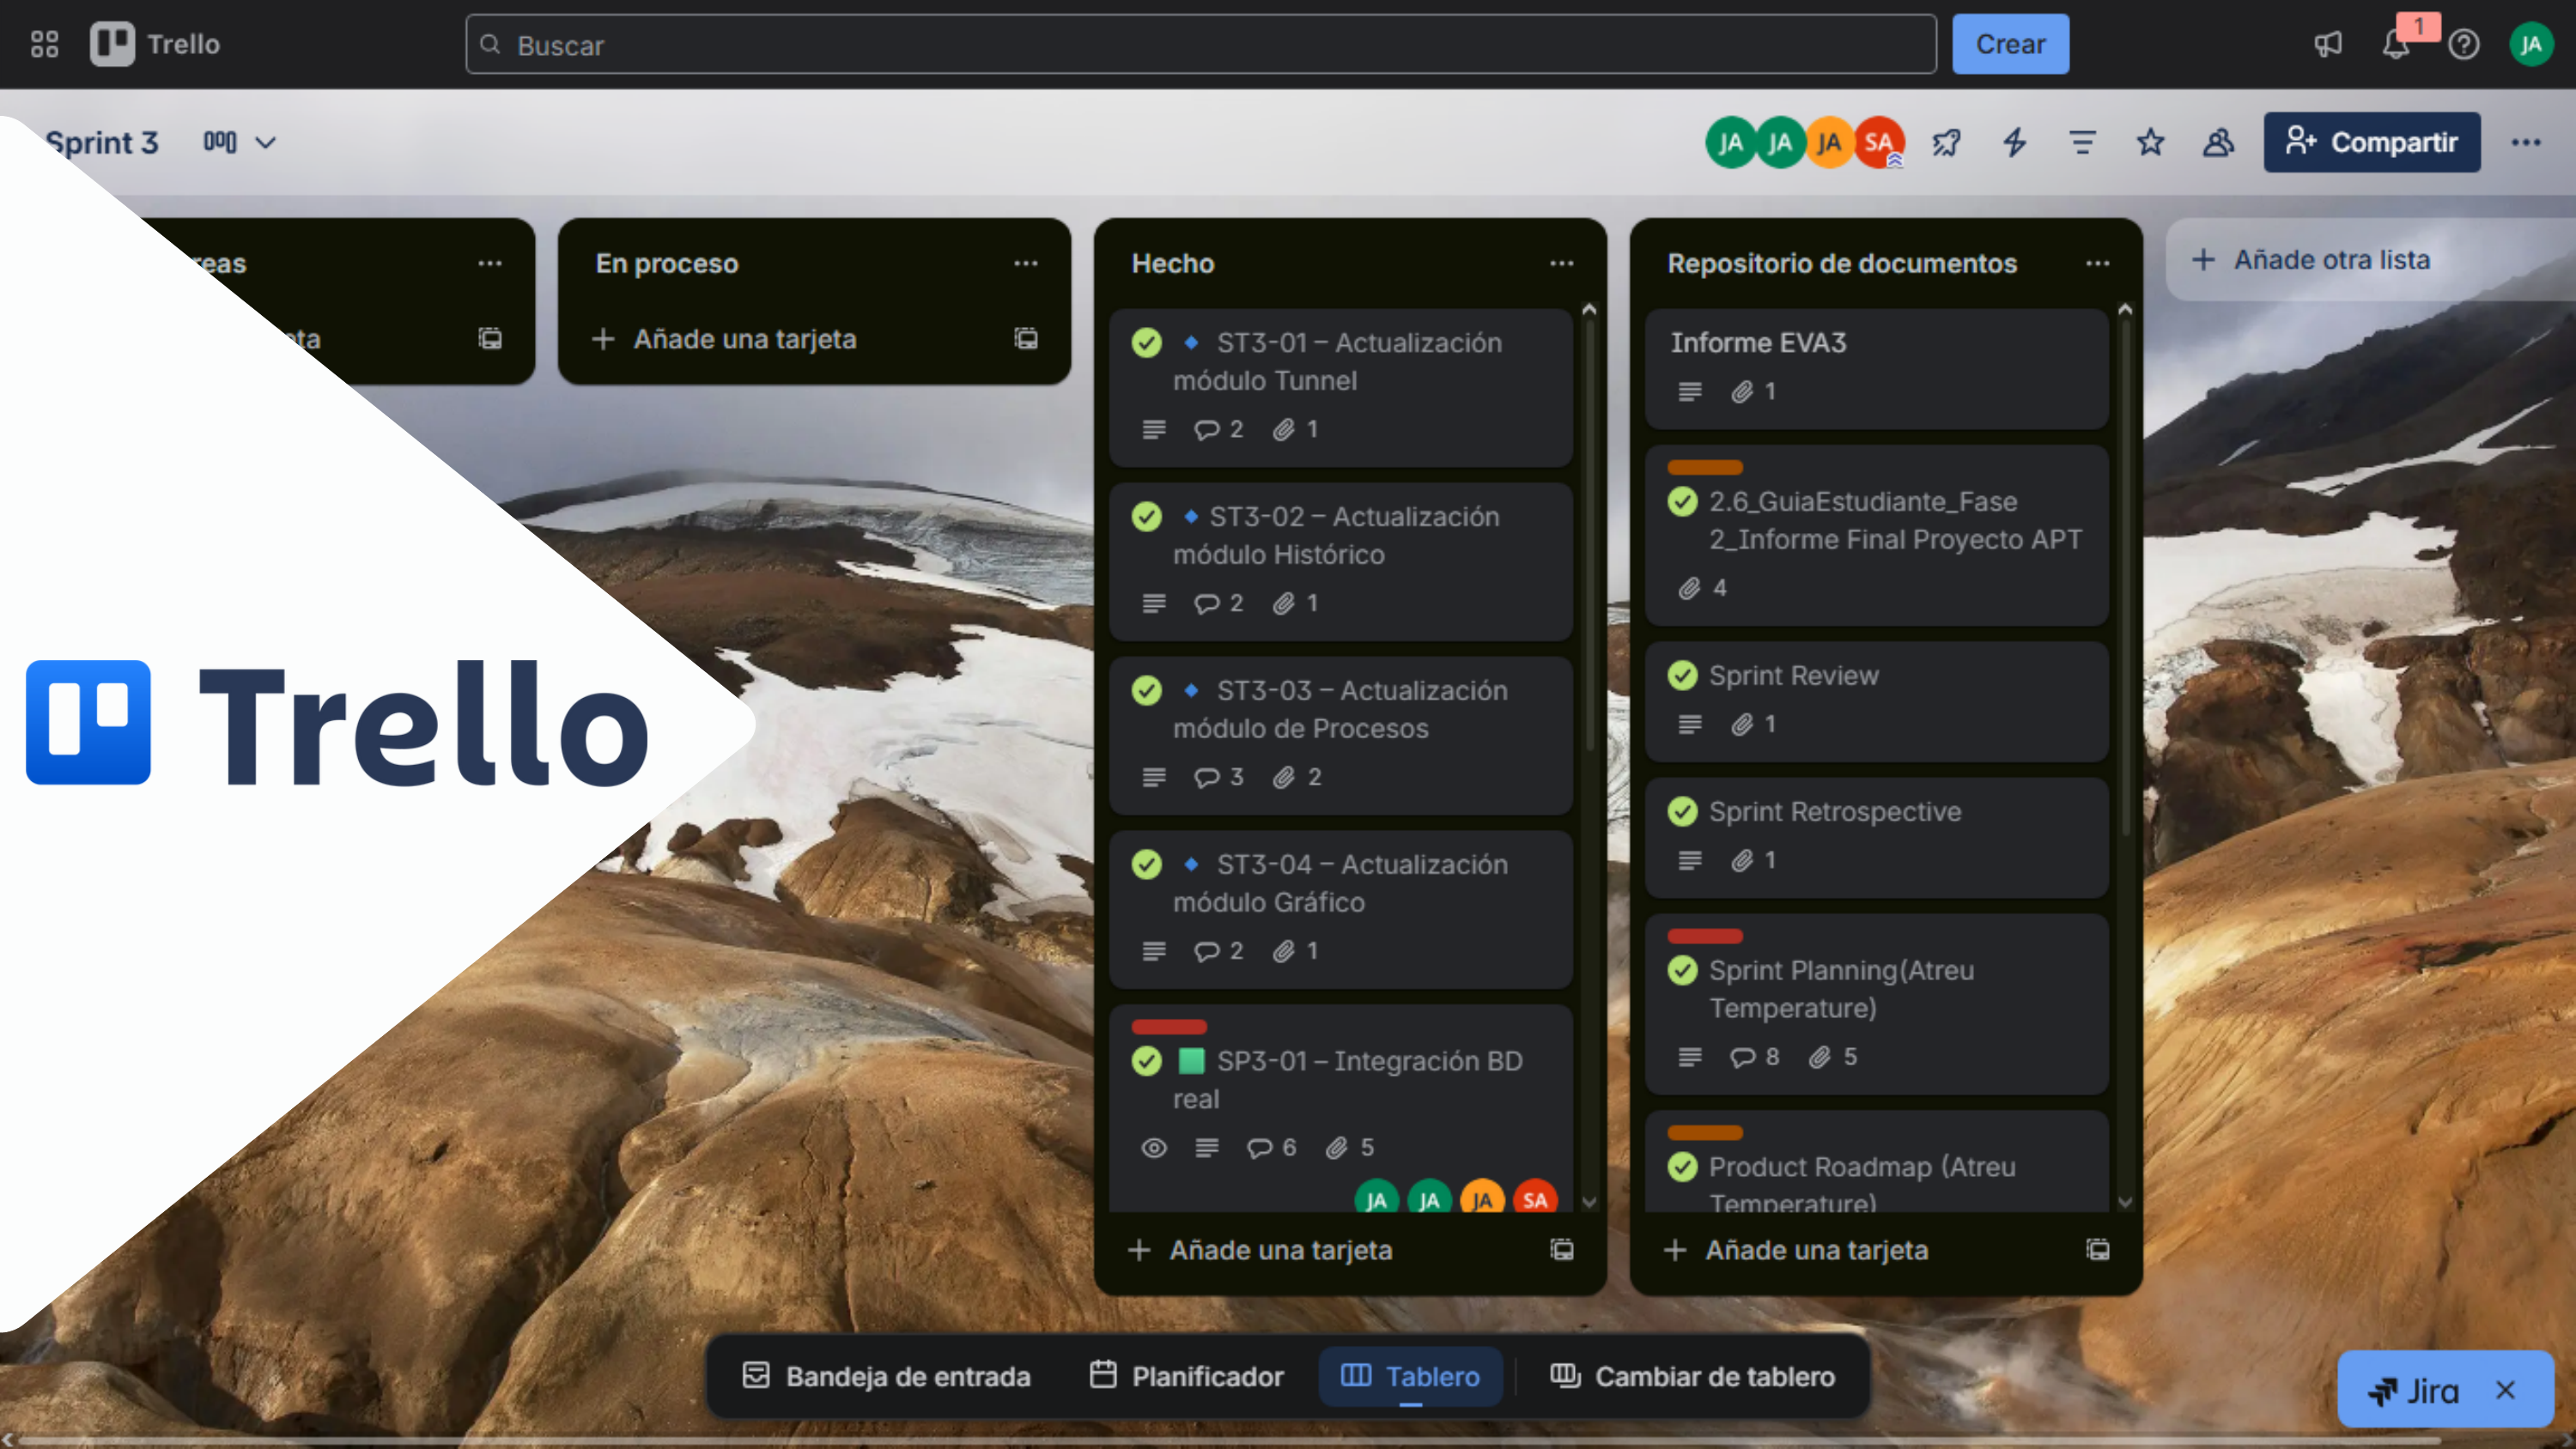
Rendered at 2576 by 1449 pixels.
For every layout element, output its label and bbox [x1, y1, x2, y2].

text_box [0, 0, 2576, 1449]
text_box [0, 105, 771, 1344]
